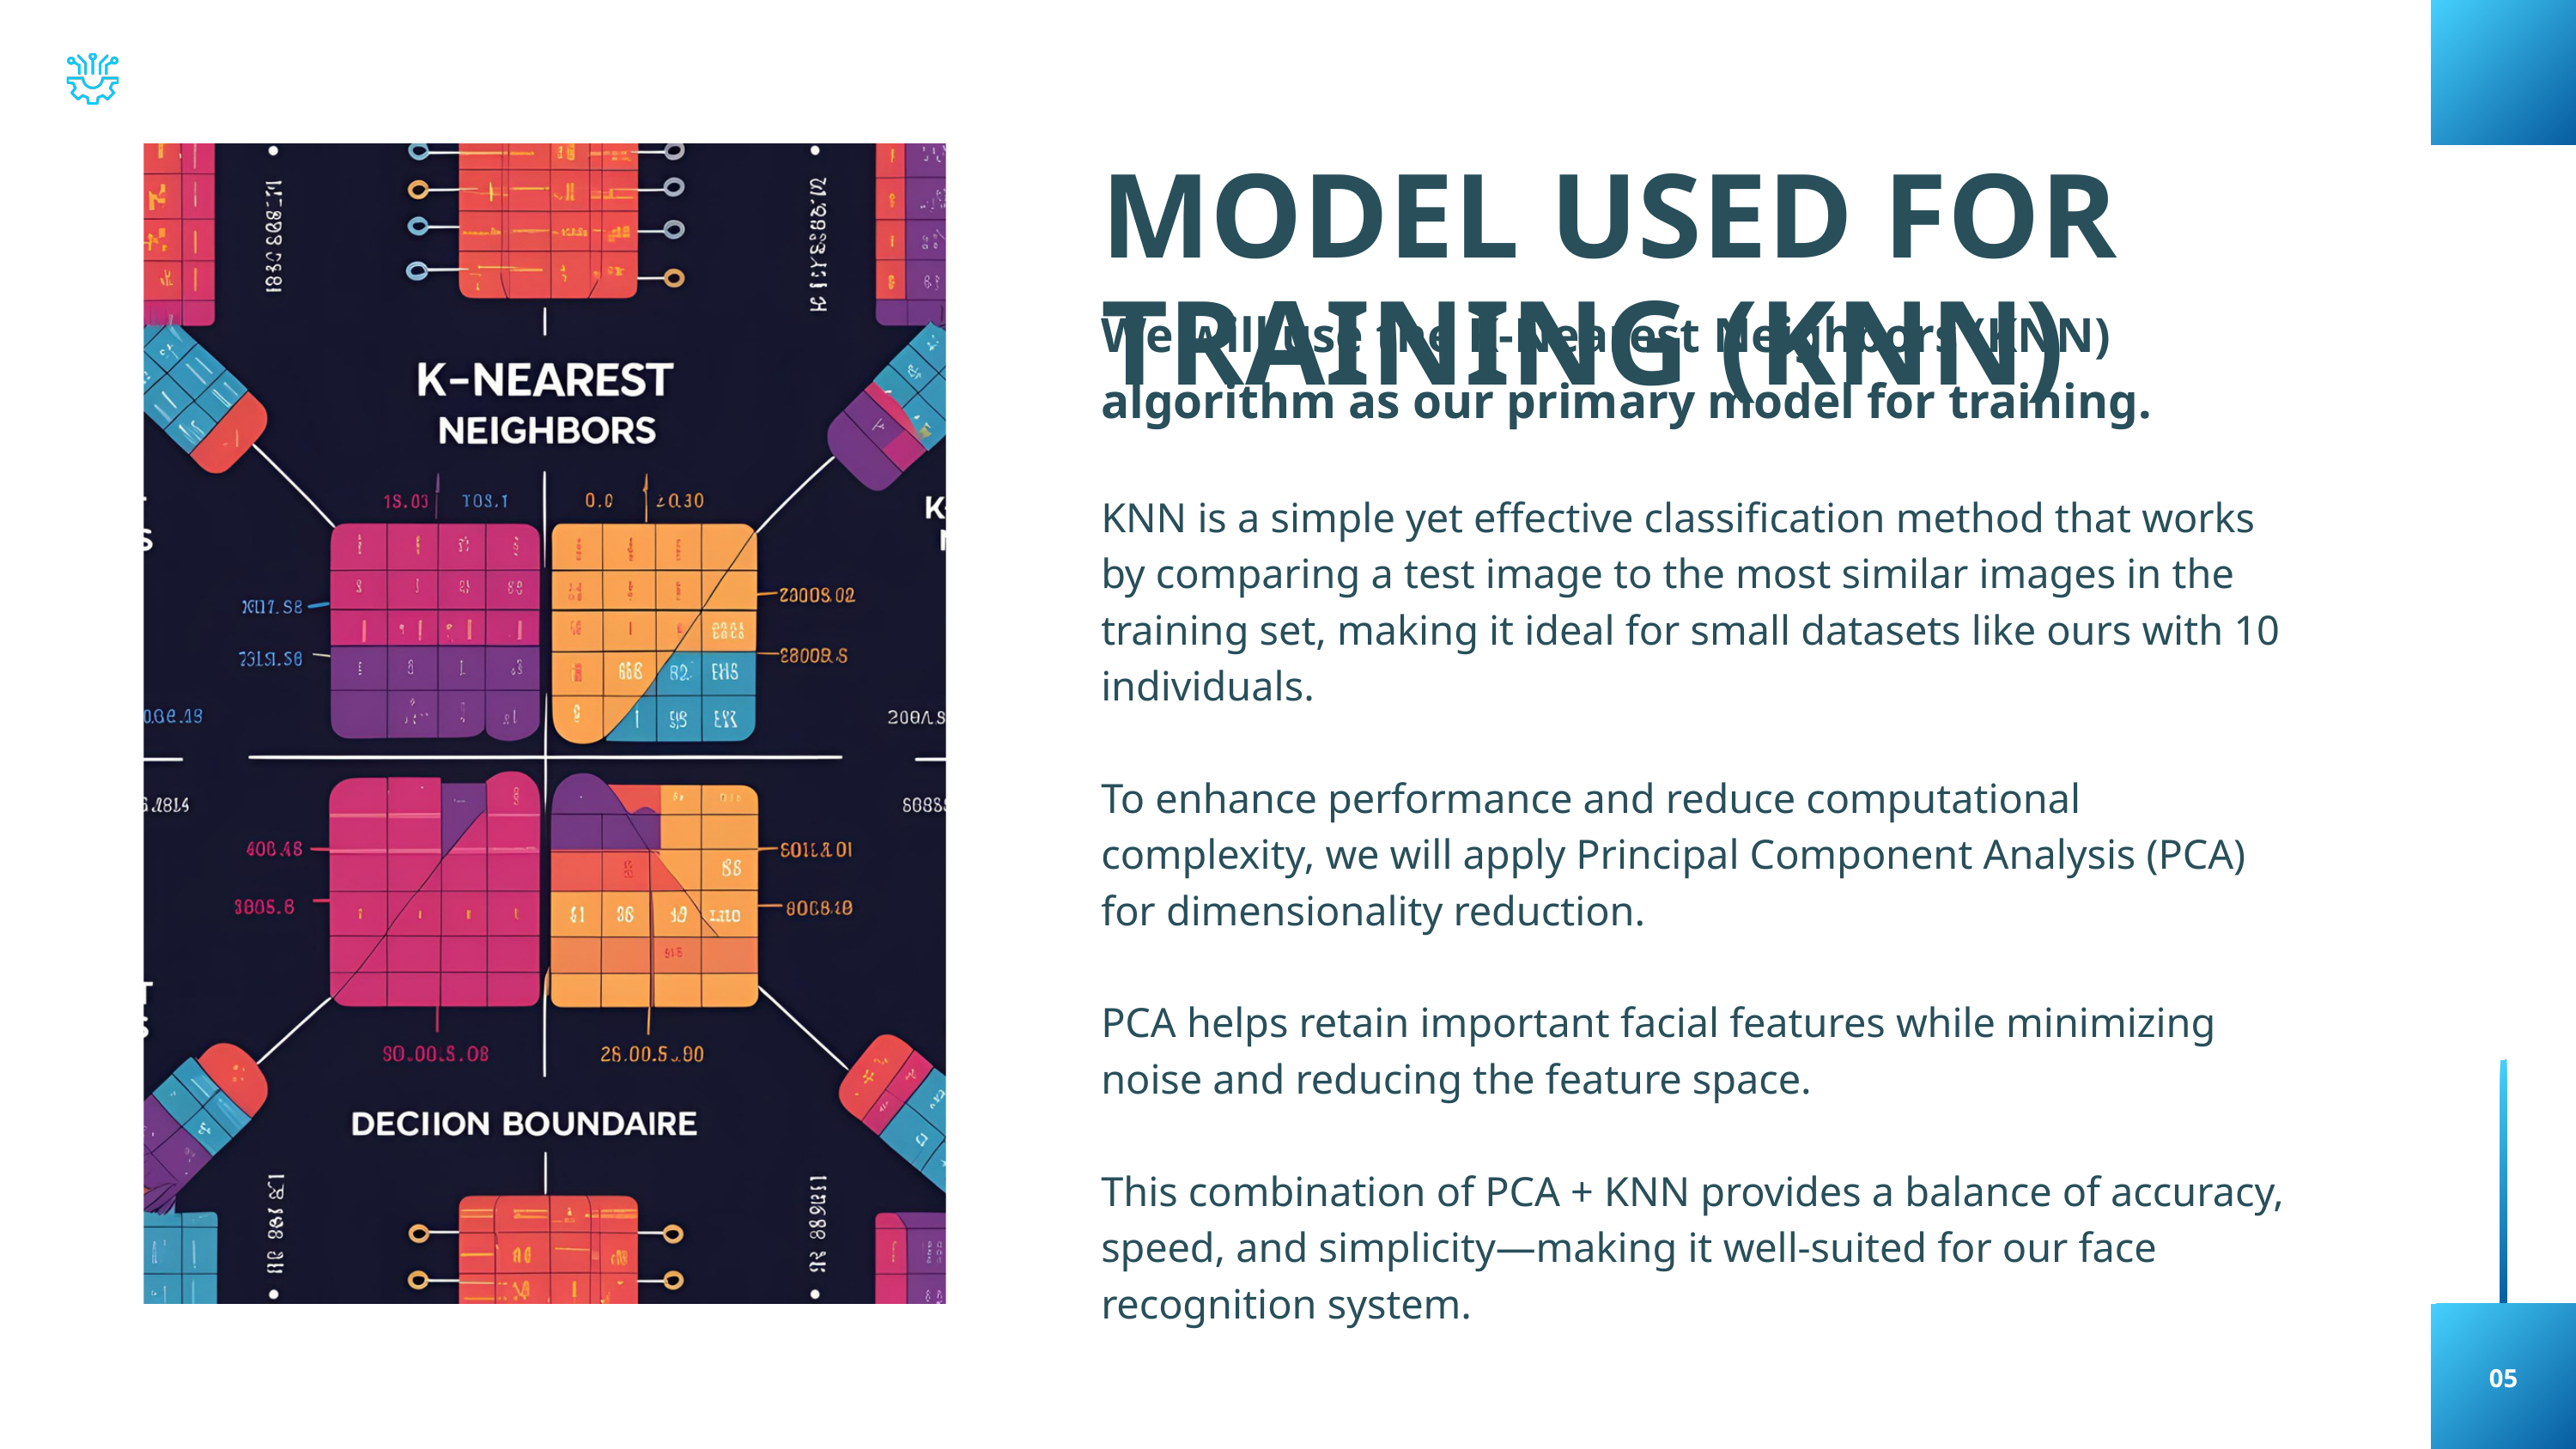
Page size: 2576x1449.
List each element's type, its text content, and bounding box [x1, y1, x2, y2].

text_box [2430, 1303, 2576, 1449]
text_box MODEL USED FOR TRAINING (KNN) [1101, 153, 2504, 409]
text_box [143, 142, 946, 1304]
text_box [66, 53, 119, 105]
text_box We will use the K-Nearest Neighbors (KNN) algorithm as our primary model for training. KNN is a simple yet effective classification method that works by comparing a test image to the most similar images in the training set, making it ideal for small datasets like ours with 10 individuals. To enhance performance and reduce computational complexity, we will apply Principal Component Analysis (PCA) for dimensionality reduction. PCA helps retain important facial features while minimizing noise and reducing the feature space. This combination of PCA + KNN provides a balance of accuracy, speed, and simplicity—making it well-suited for our face recognition system. [1101, 295, 2306, 1383]
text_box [2500, 1059, 2507, 1302]
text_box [2430, 0, 2576, 145]
